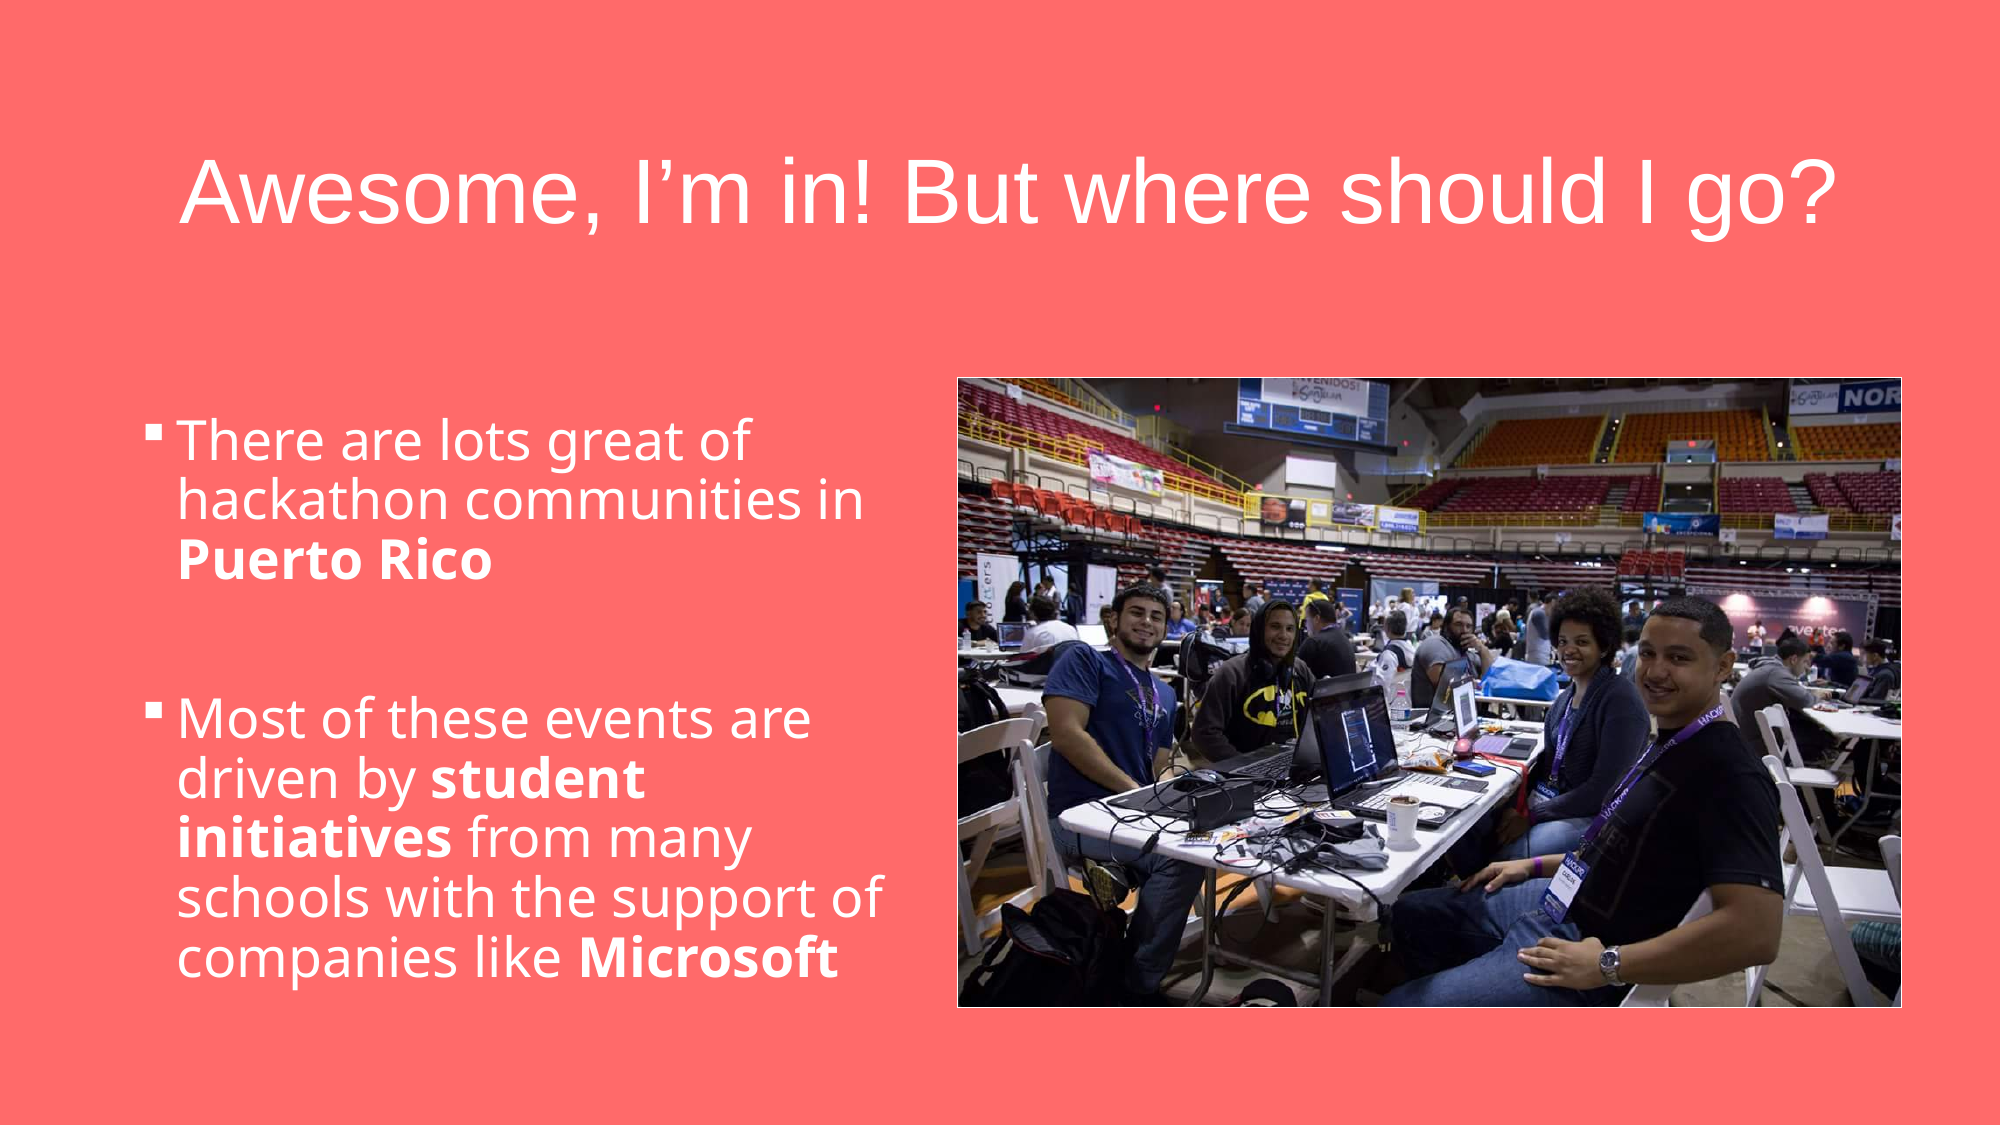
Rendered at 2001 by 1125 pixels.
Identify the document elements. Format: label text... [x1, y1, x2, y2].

title Awesome, I’m in! But where should I go? [147, 84, 1873, 303]
list There are lots great of hackathon communities in Puerto Rico Most of these events are driven by student initiatives from many schools with the support of companies like Microsoft [126, 405, 936, 1008]
picture [957, 377, 1902, 1008]
